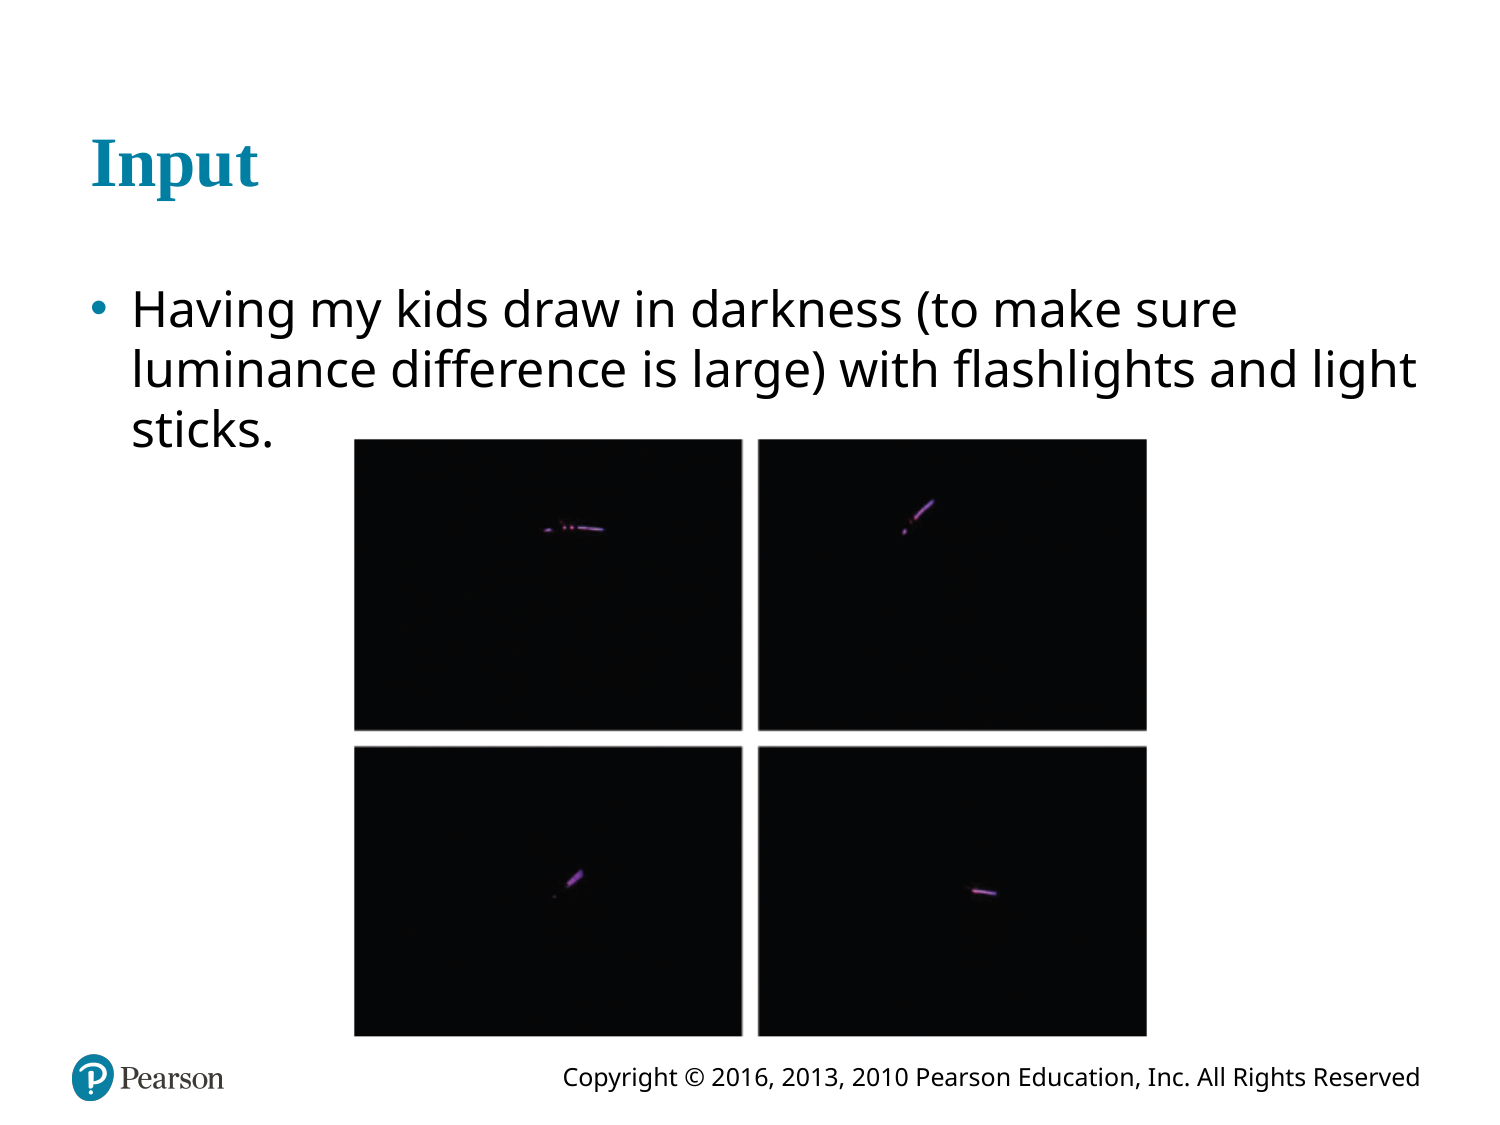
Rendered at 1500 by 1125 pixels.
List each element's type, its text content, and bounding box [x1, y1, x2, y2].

title Input [75, 0, 1425, 216]
picture [350, 435, 1150, 1041]
picture [72, 1054, 88, 1070]
picture [80, 1063, 106, 1088]
picture [98, 1054, 224, 1101]
picture [72, 1087, 83, 1101]
list Having my kids draw in darkness (to make sure luminance difference is large) with flashlights and light sticks. [75, 262, 1454, 931]
